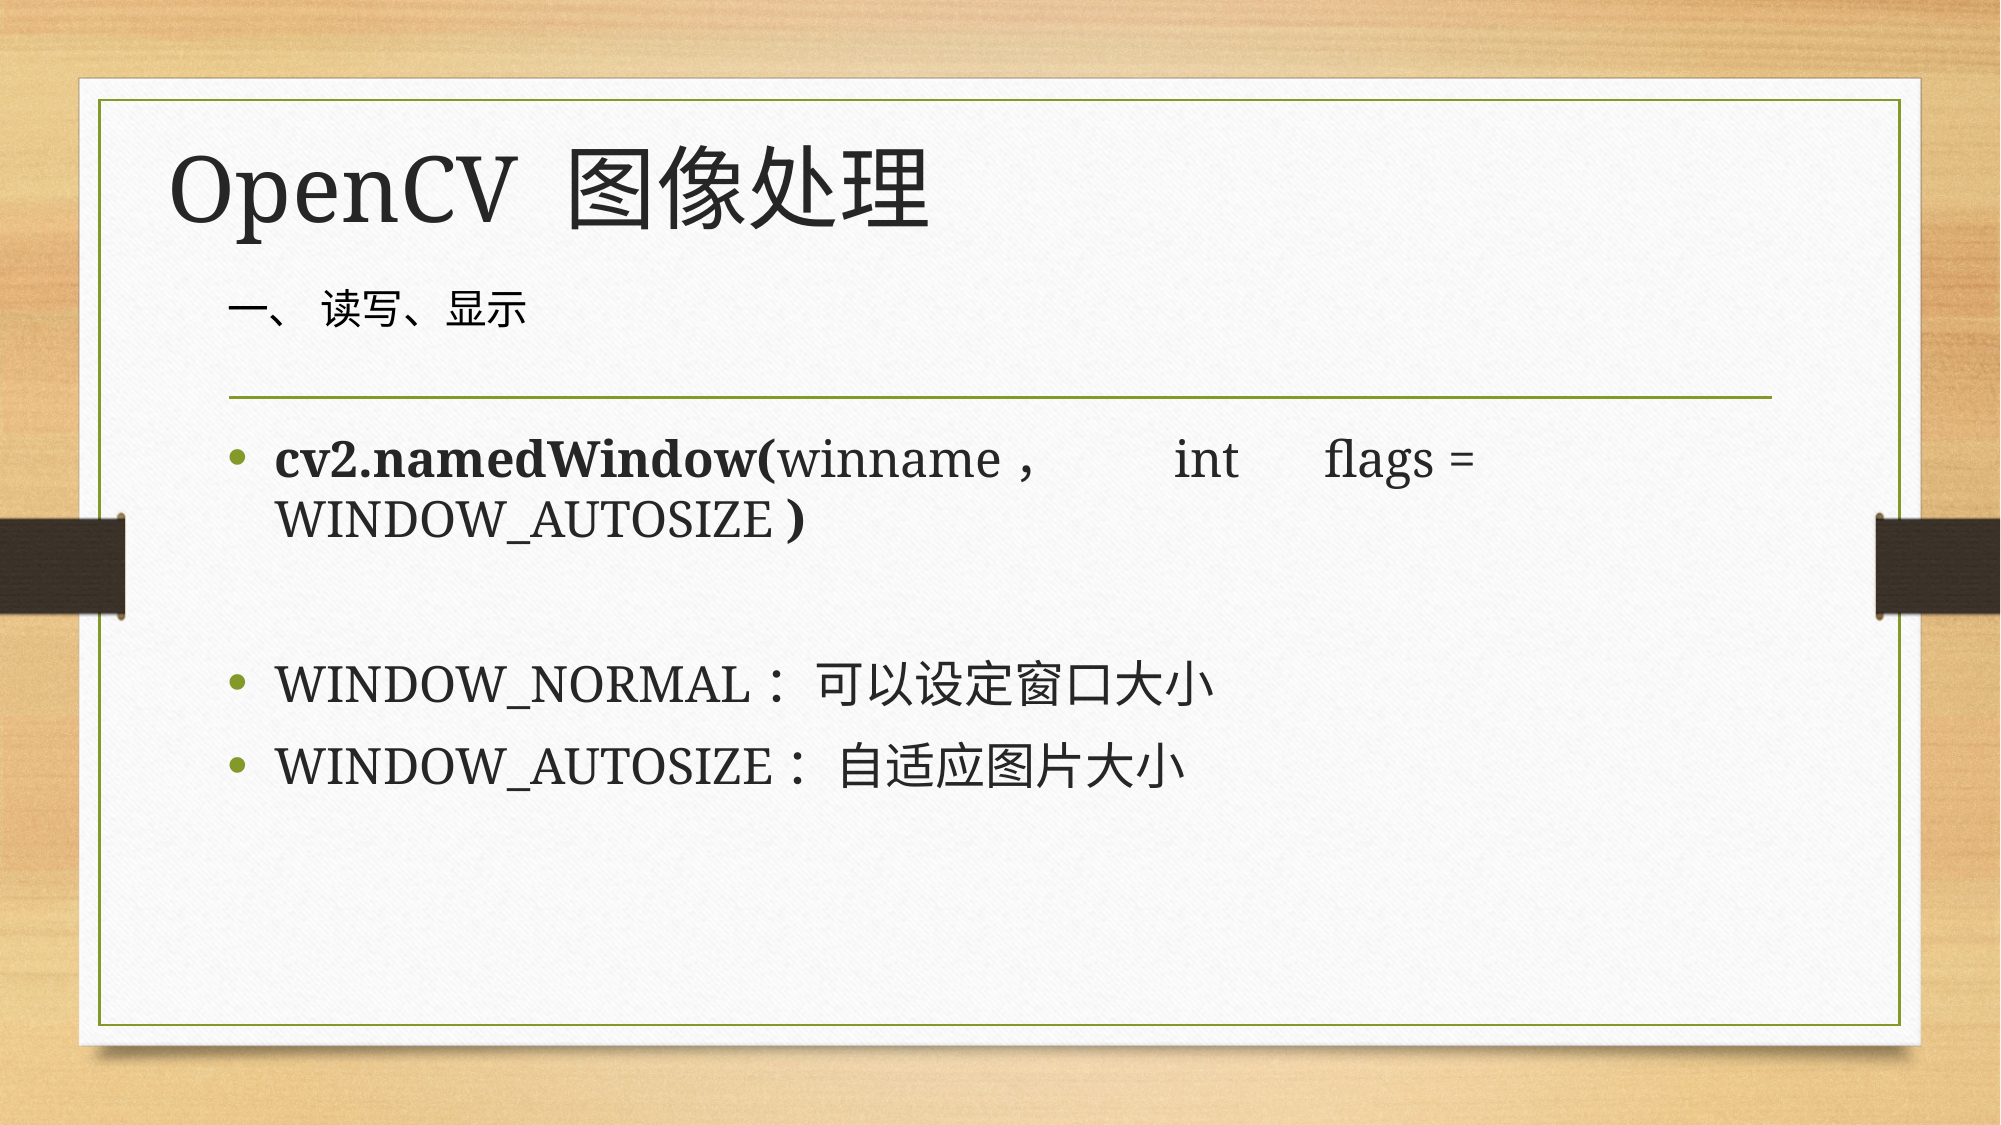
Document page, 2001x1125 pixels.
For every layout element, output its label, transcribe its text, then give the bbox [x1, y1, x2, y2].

text_box 一、 读写、显示 [212, 275, 878, 340]
picture [0, 0, 2001, 1125]
list cv2.namedWindow(winname， int flags = WINDOW_AUTOSIZE ) WINDOW_NORMAL：可以设定窗口大小 WINDOW_AUTOSIZE：自适应图片大小 [212, 419, 1788, 964]
title OpenCV 图像处理 [133, 118, 966, 253]
